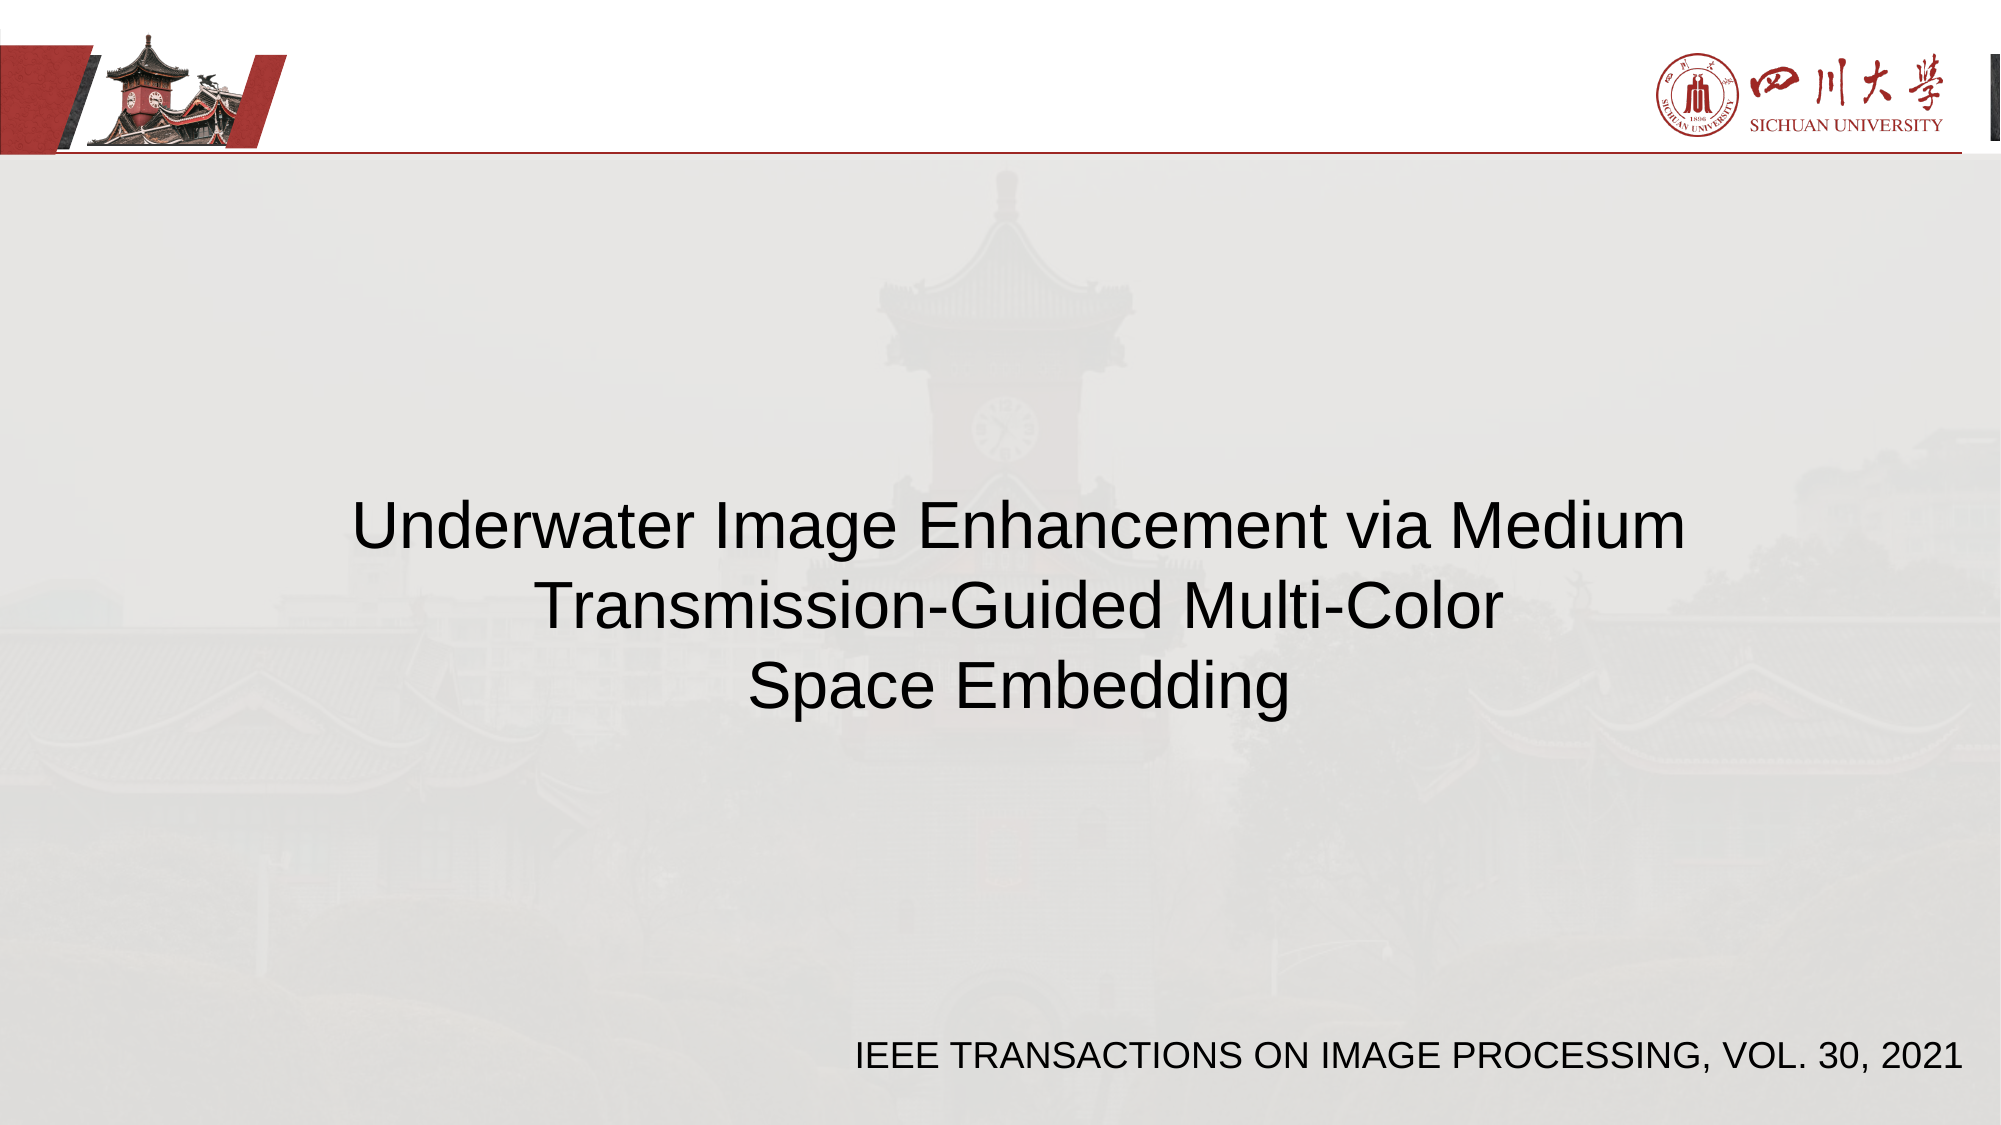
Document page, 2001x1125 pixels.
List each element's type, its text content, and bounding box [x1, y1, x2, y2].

picture [0, 29, 287, 155]
text_box Underwater Image Enhancement via Medium Transmission-Guided Multi-Color Space Embedding [252, 474, 1787, 729]
picture [1656, 53, 1943, 137]
picture [1990, 54, 2000, 141]
text_box IEEE TRANSACTIONS ON IMAGE PROCESSING, VOL. 30, 2021 [839, 1023, 1988, 1084]
